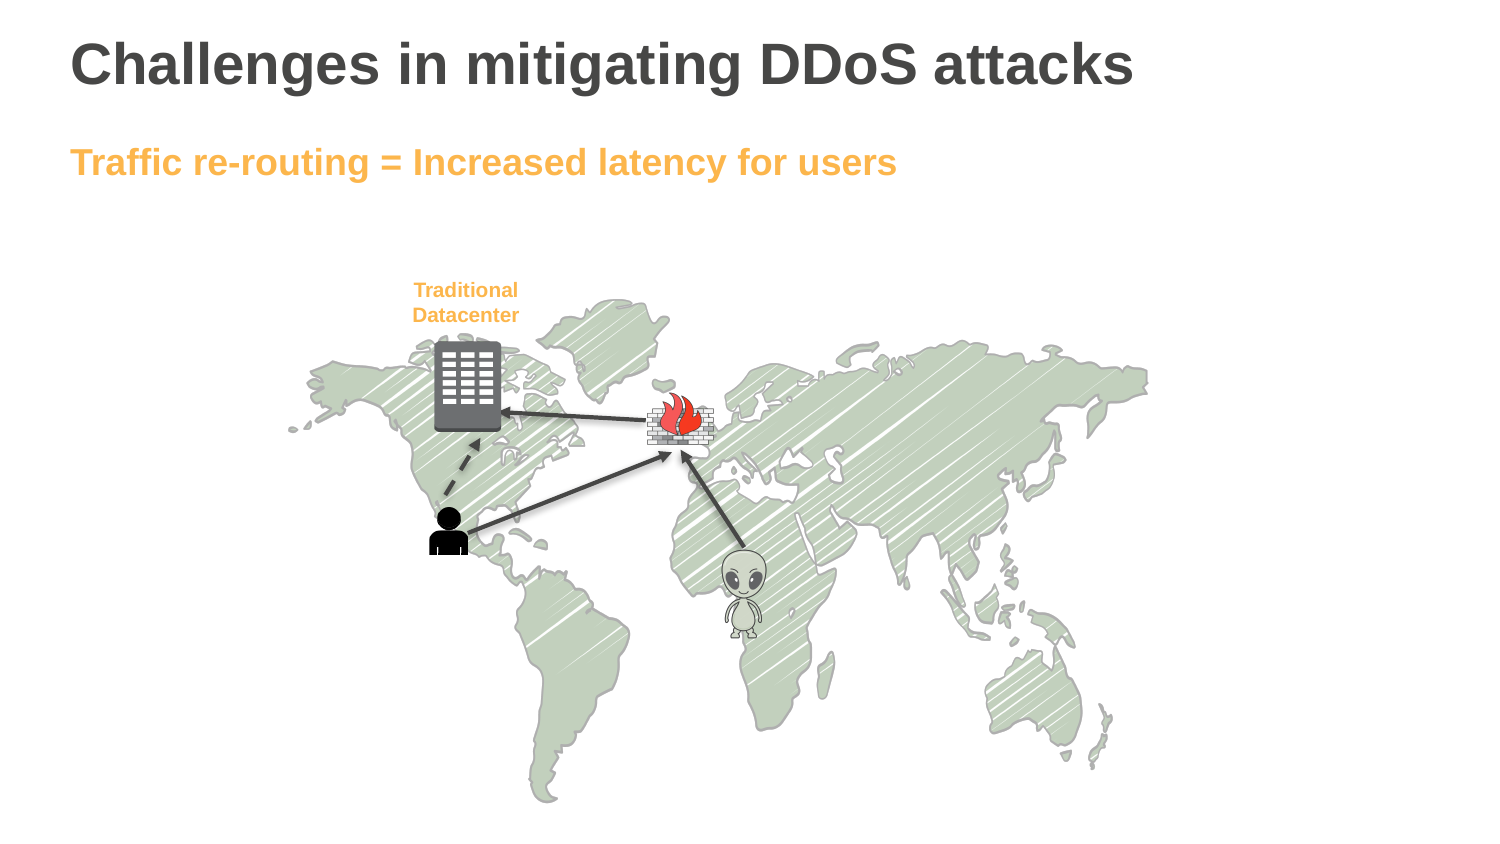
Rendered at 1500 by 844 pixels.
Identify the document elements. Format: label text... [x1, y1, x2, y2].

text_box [260, 241, 1196, 844]
text_box Traffic re-routing = Increased latency for users [55, 130, 1391, 197]
title Challenges in mitigating DDoS attacks [55, 18, 1402, 109]
